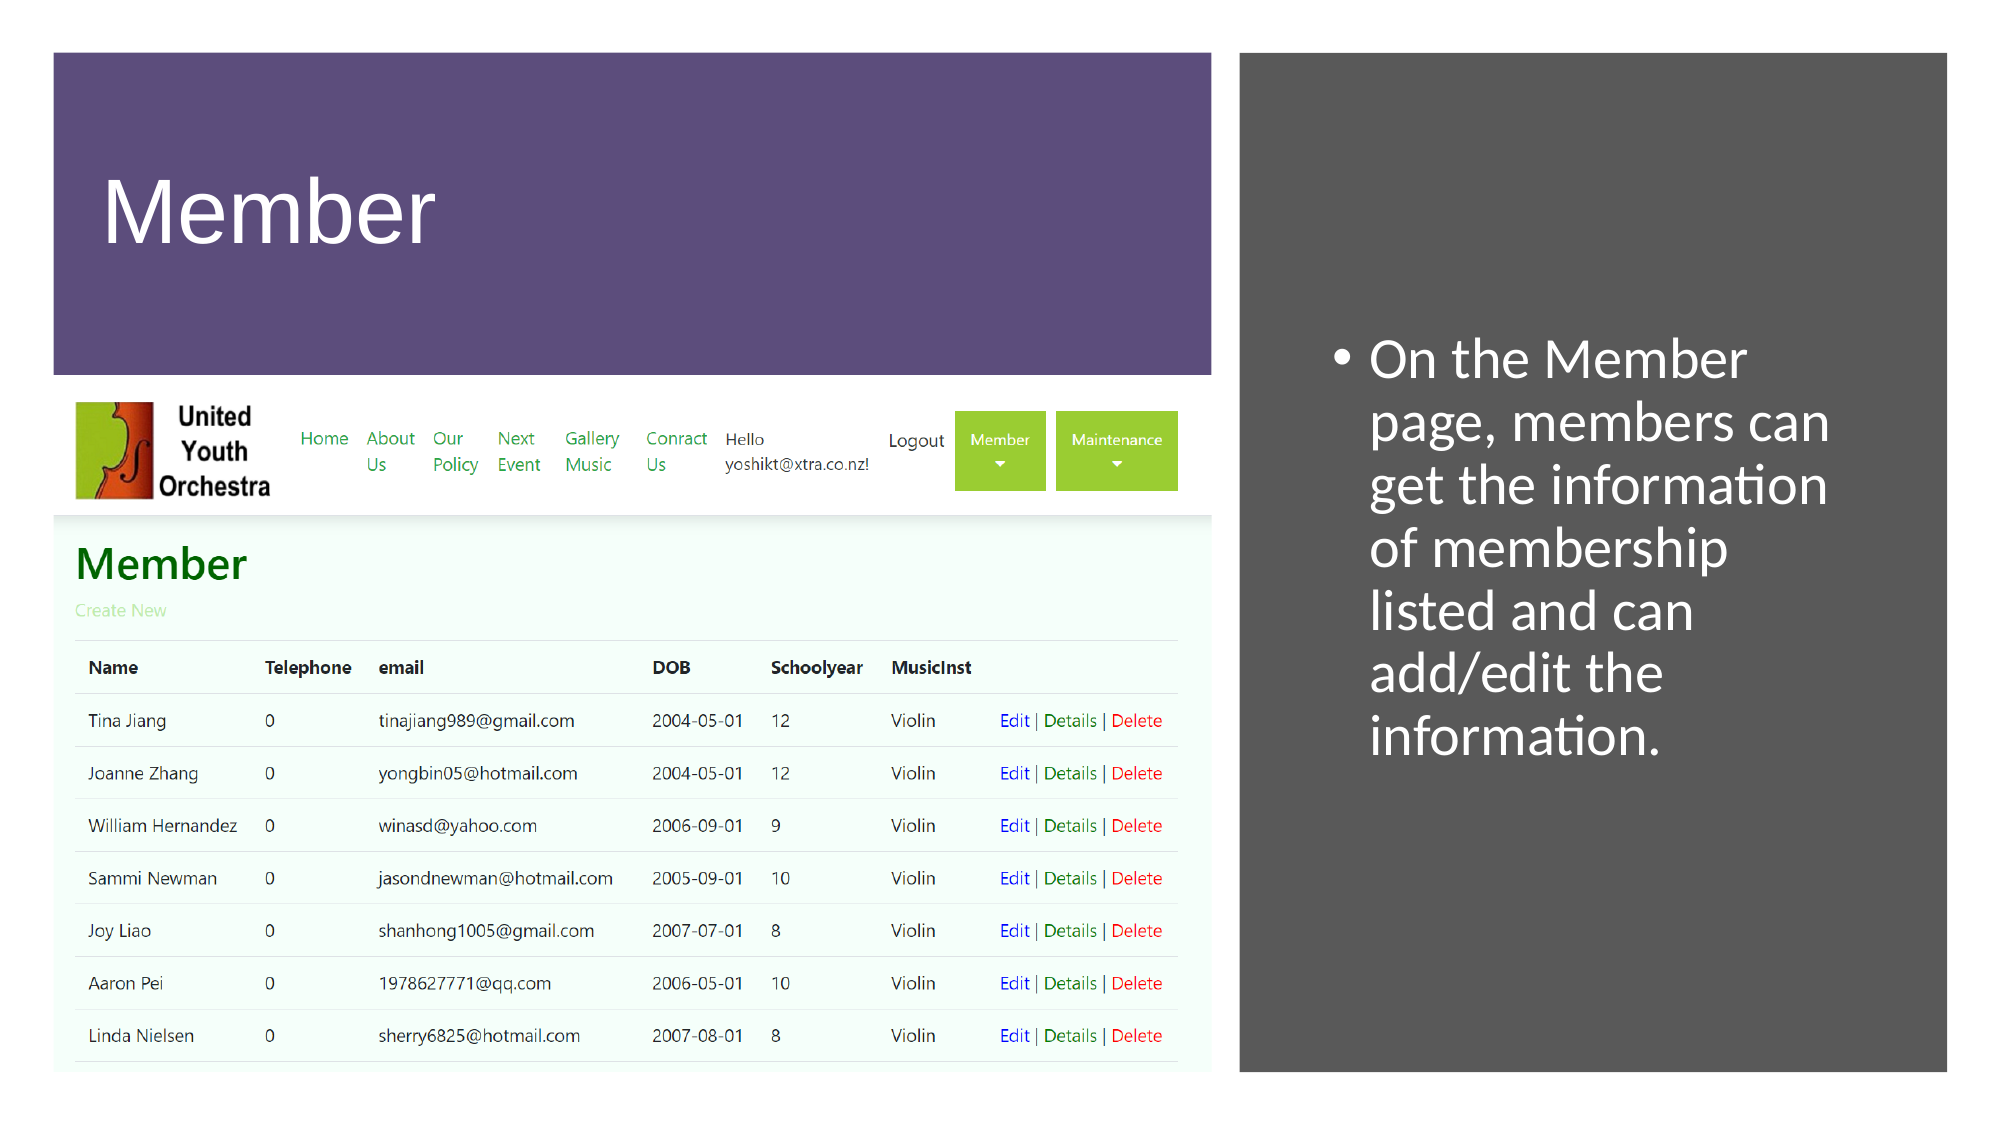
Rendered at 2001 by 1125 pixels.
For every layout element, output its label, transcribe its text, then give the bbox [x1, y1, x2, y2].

list On the Member page, members can get the information of membership listed and can add/edit the information. [1317, 150, 1879, 947]
picture [53, 402, 1212, 1072]
text_box [1239, 52, 1948, 1073]
text_box [53, 52, 1212, 376]
title Member [85, 80, 1168, 348]
